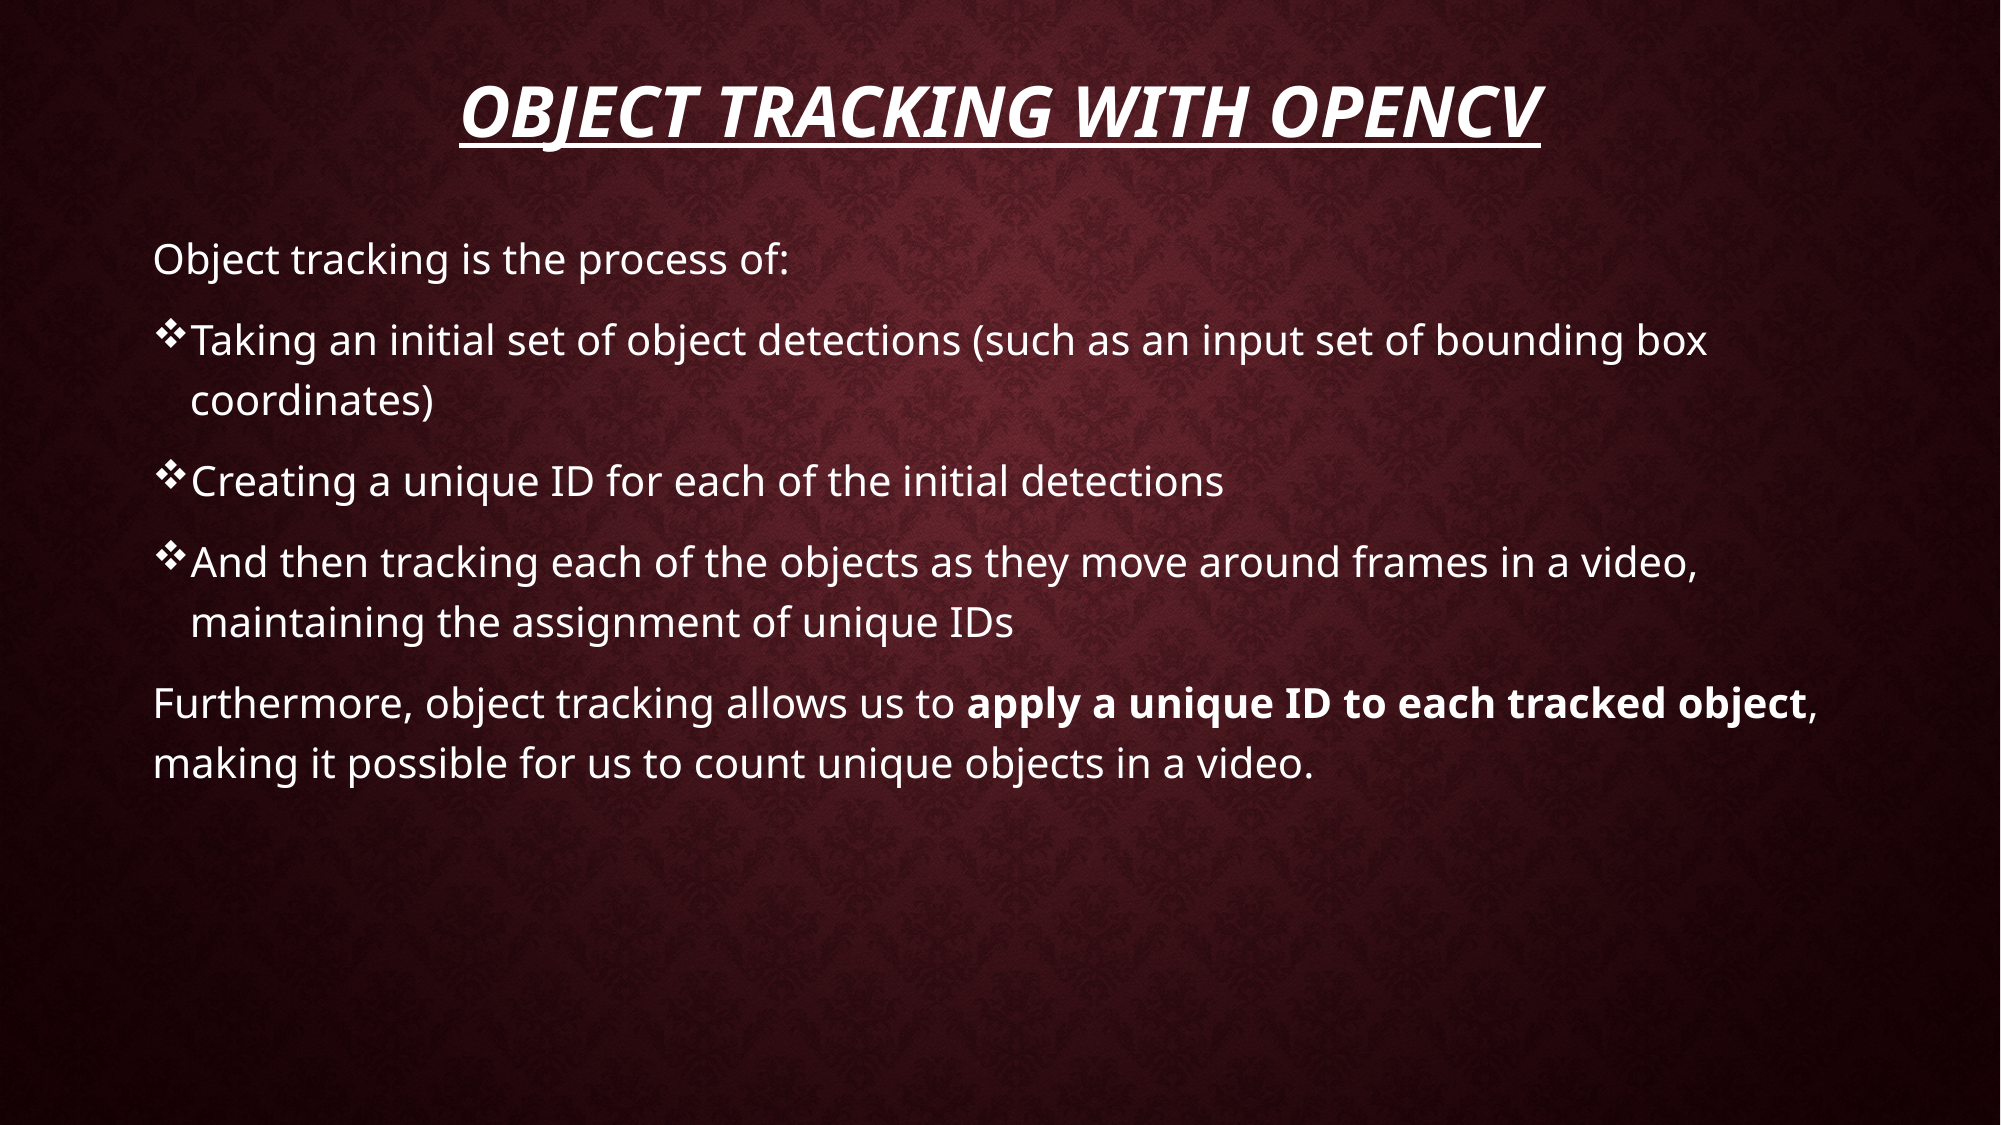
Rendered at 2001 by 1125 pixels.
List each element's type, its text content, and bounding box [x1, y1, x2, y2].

title Object tracking with OpenCV [137, 59, 1863, 215]
list Object tracking is the process of: Taking an initial set of object detections (such as an input set of bounding box coordinates) Creating a unique ID for each of the initial detections And then tracking each of the objects as they move around frames in a video, maintaining the assignment of unique IDs Furthermore, object tracking allows us to apply a unique ID to each tracked object, making it possible for us to count unique objects in a video. [137, 215, 1863, 1014]
